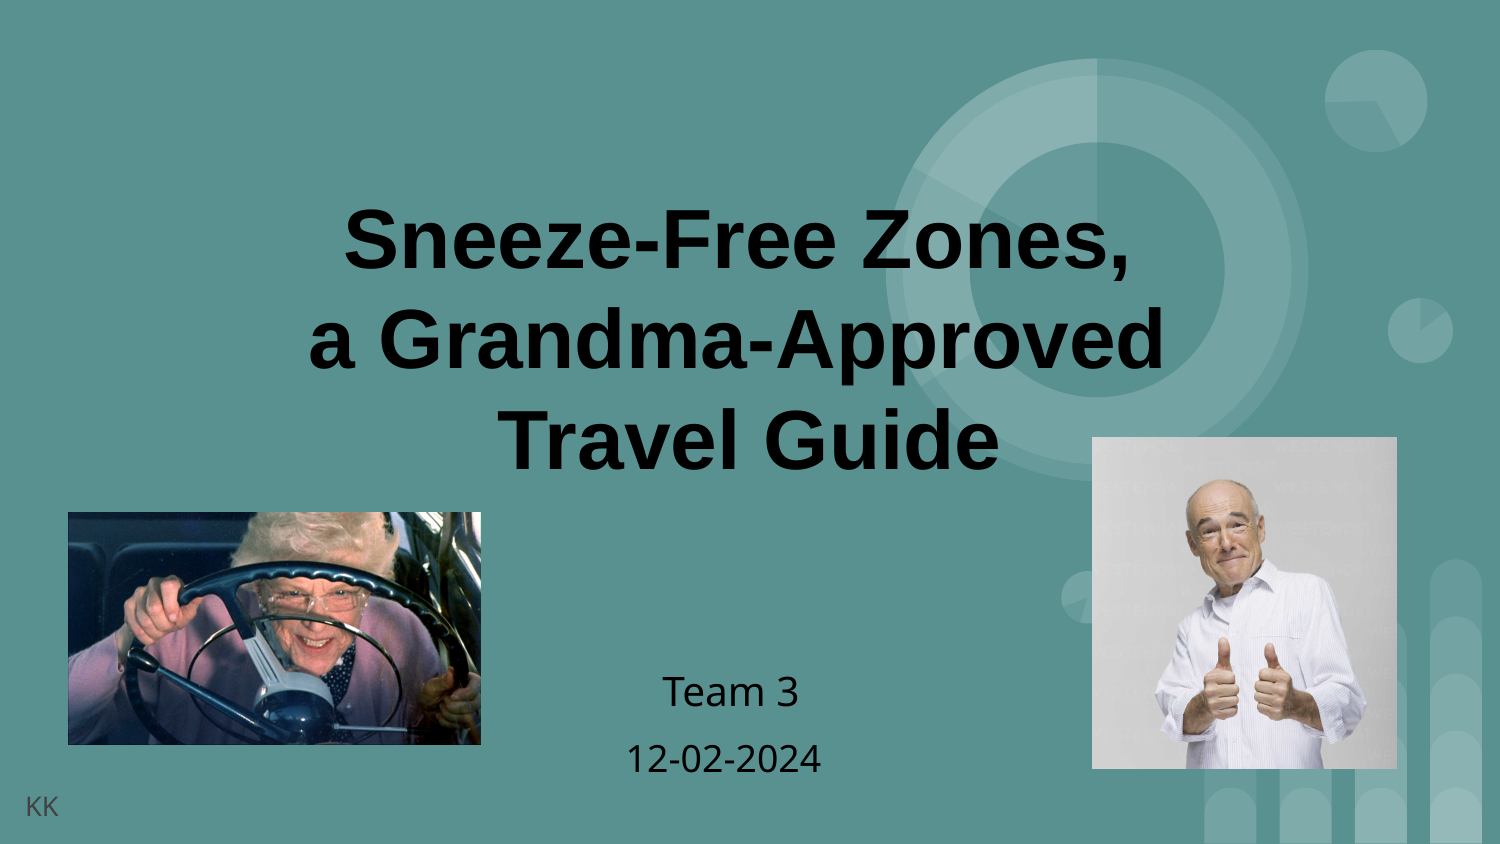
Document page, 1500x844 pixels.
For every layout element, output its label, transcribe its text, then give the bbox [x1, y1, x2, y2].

text_box KK [10, 774, 100, 831]
picture [68, 512, 482, 745]
text_box 12-02-2024 [610, 720, 890, 796]
subtitle Team 3 [647, 651, 853, 720]
picture [1092, 436, 1397, 769]
title Sneeze-Free Zones, a Grandma-Approved Travel Guide [0, 119, 1500, 551]
